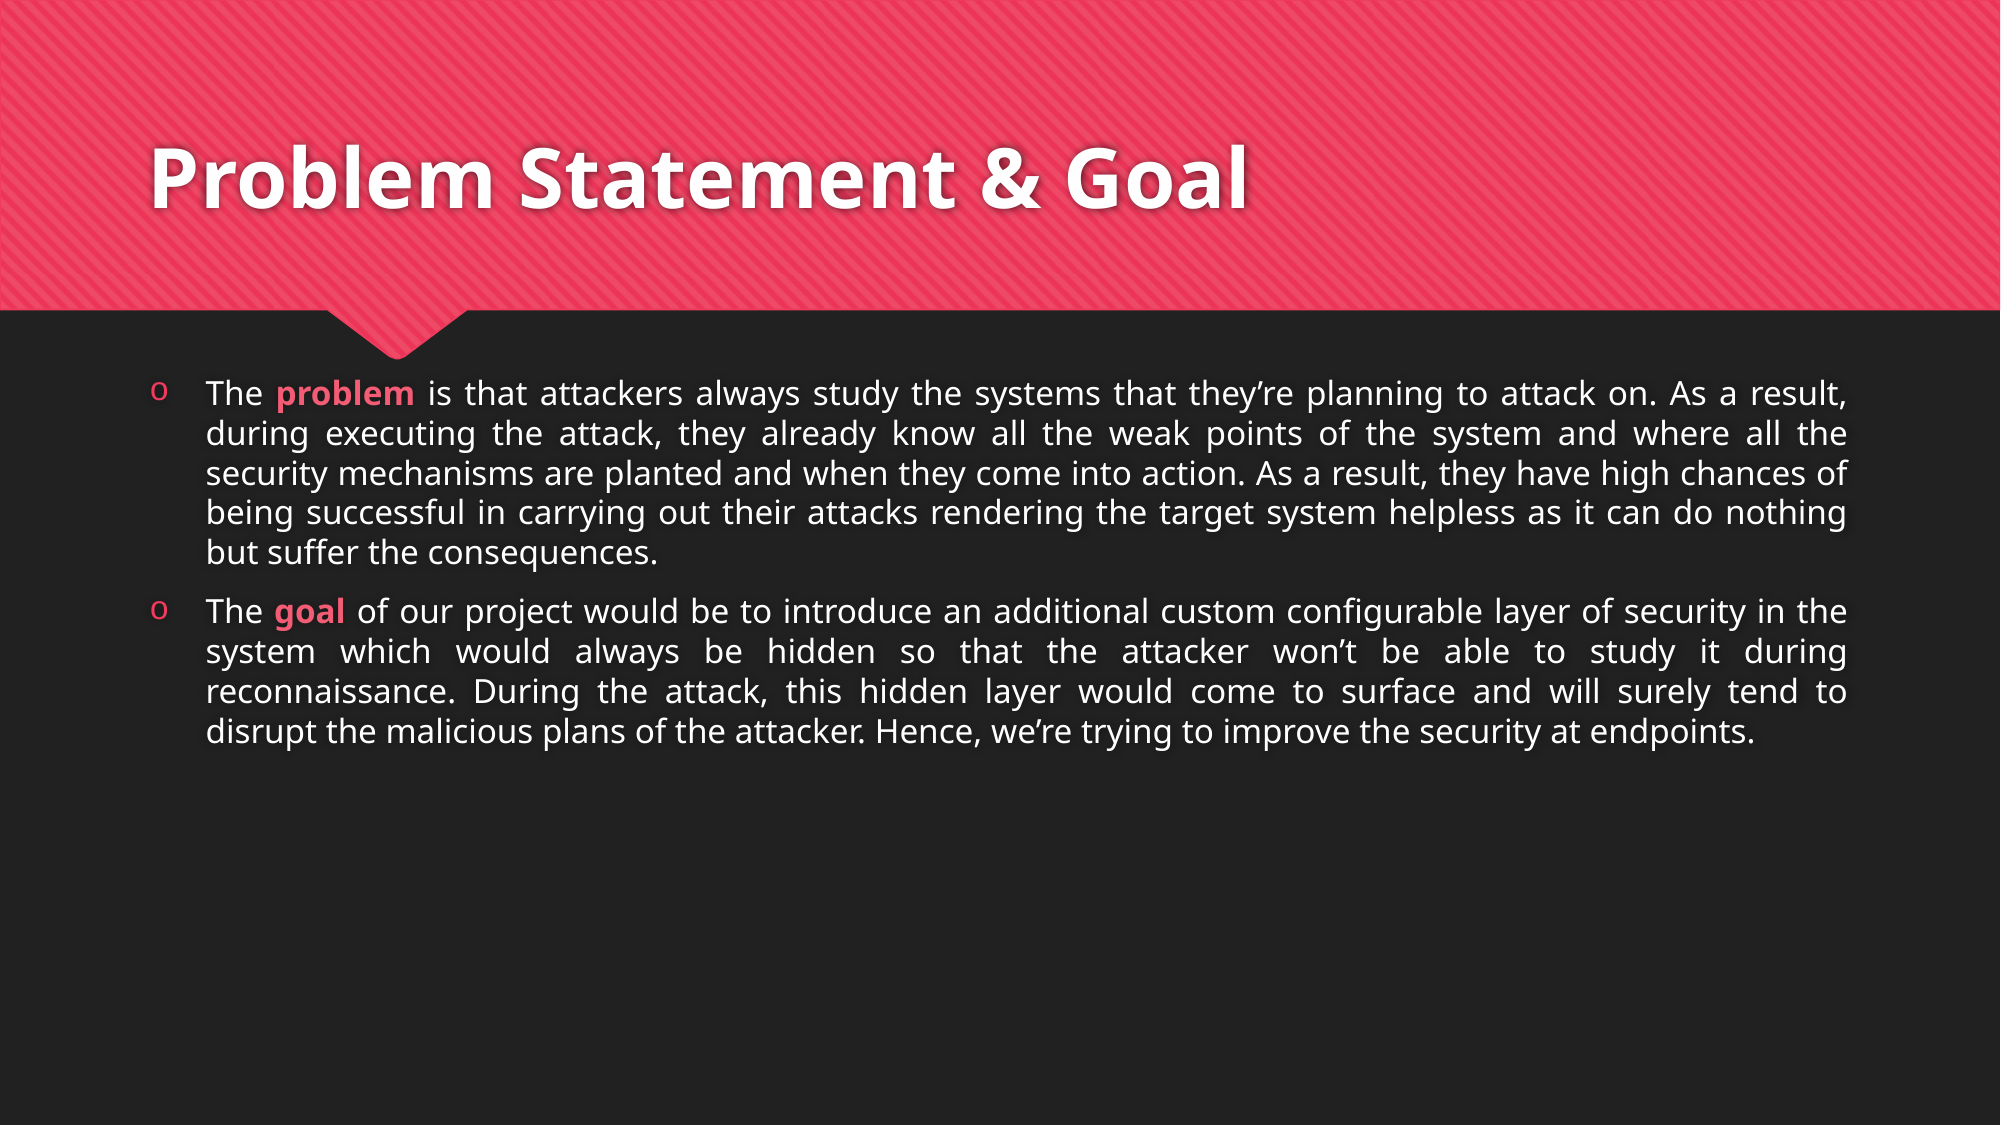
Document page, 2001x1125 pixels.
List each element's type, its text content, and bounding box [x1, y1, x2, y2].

list The problem is that attackers always study the systems that they’re planning to attack on. As a result, during executing the attack, they already know all the weak points of the system and where all the security mechanisms are planted and when they come into action. As a result, they have high chances of being successful in carrying out their attacks rendering the target system helpless as it can do nothing but suffer the consequences. The goal of our project would be to introduce an additional custom configurable layer of security in the system which would always be hidden so that the attacker won’t be able to study it during reconnaissance. During the attack, this hidden layer would come to surface and will surely tend to disrupt the malicious plans of the attacker. Hence, we’re trying to improve the security at endpoints. [134, 364, 1866, 962]
title Problem Statement & Goal [132, 73, 1868, 233]
